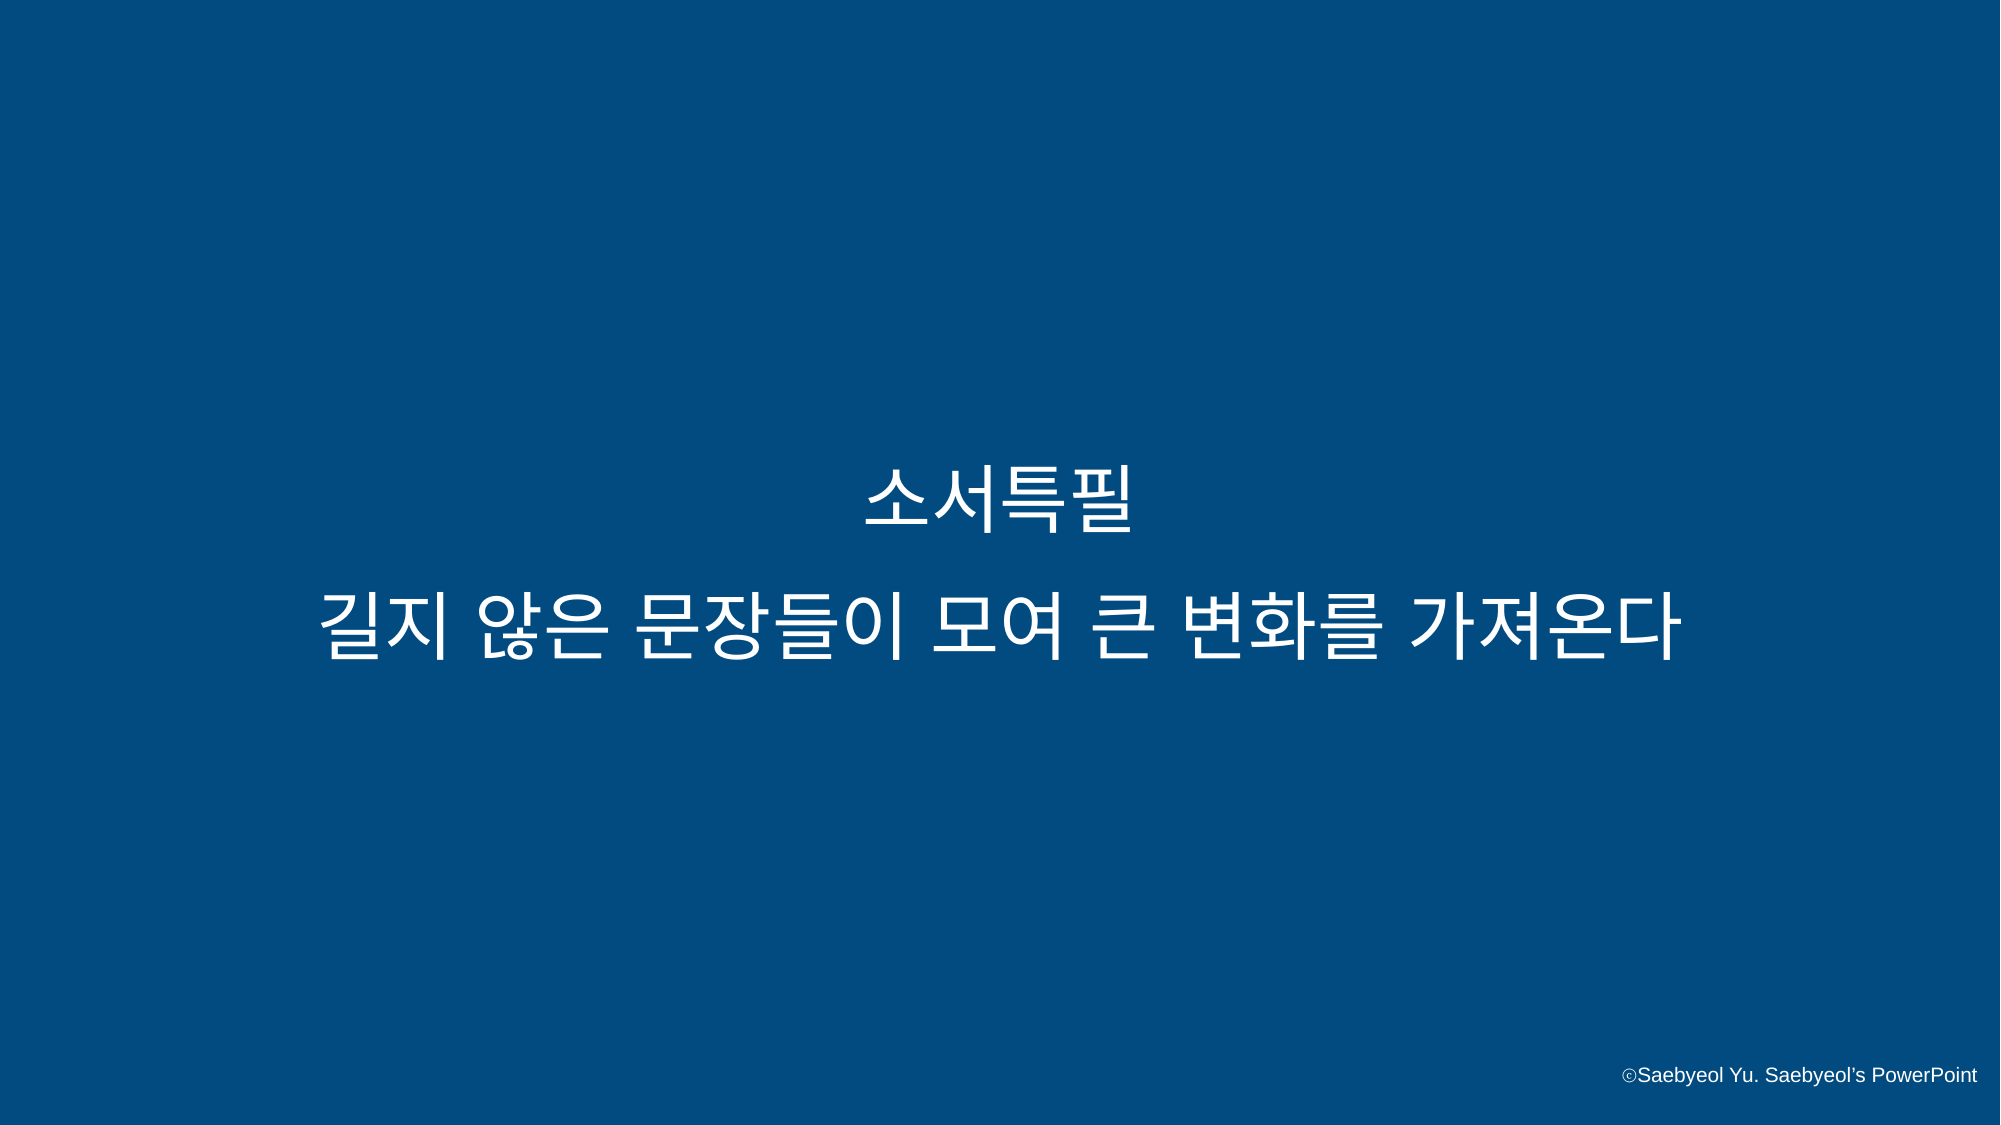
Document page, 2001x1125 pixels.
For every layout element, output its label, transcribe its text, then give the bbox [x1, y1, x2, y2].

text_box 소서특필 길지 않은 문장들이 모여 큰 변화를 가져온다 [301, 445, 1699, 678]
